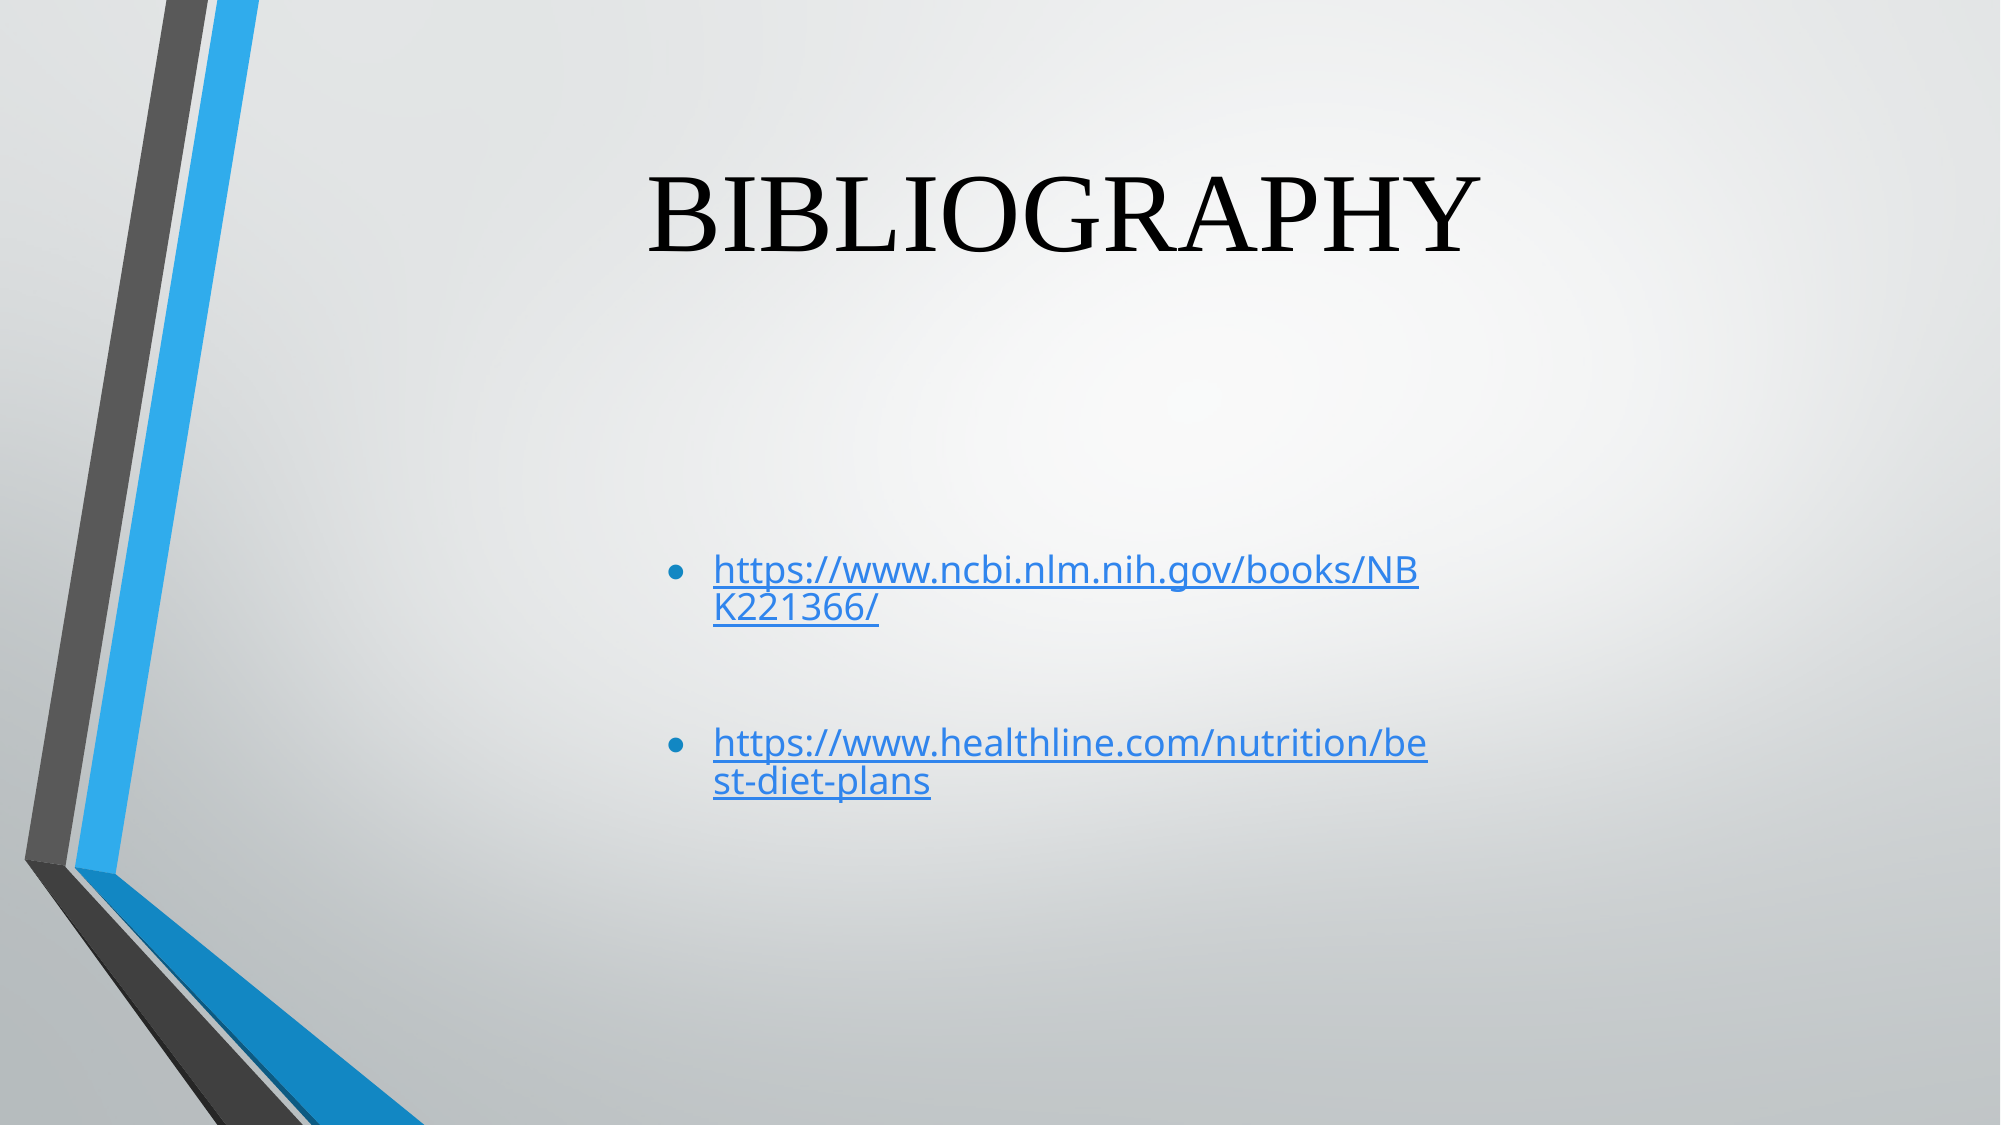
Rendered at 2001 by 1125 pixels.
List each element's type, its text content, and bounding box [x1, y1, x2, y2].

list https://www.ncbi.nlm.nih.gov/books/NBK221366/ https://www.healthline.com/nutrition/best-diet-plans [651, 415, 1455, 929]
title BIBLIOGRAPHY [243, 112, 1887, 400]
